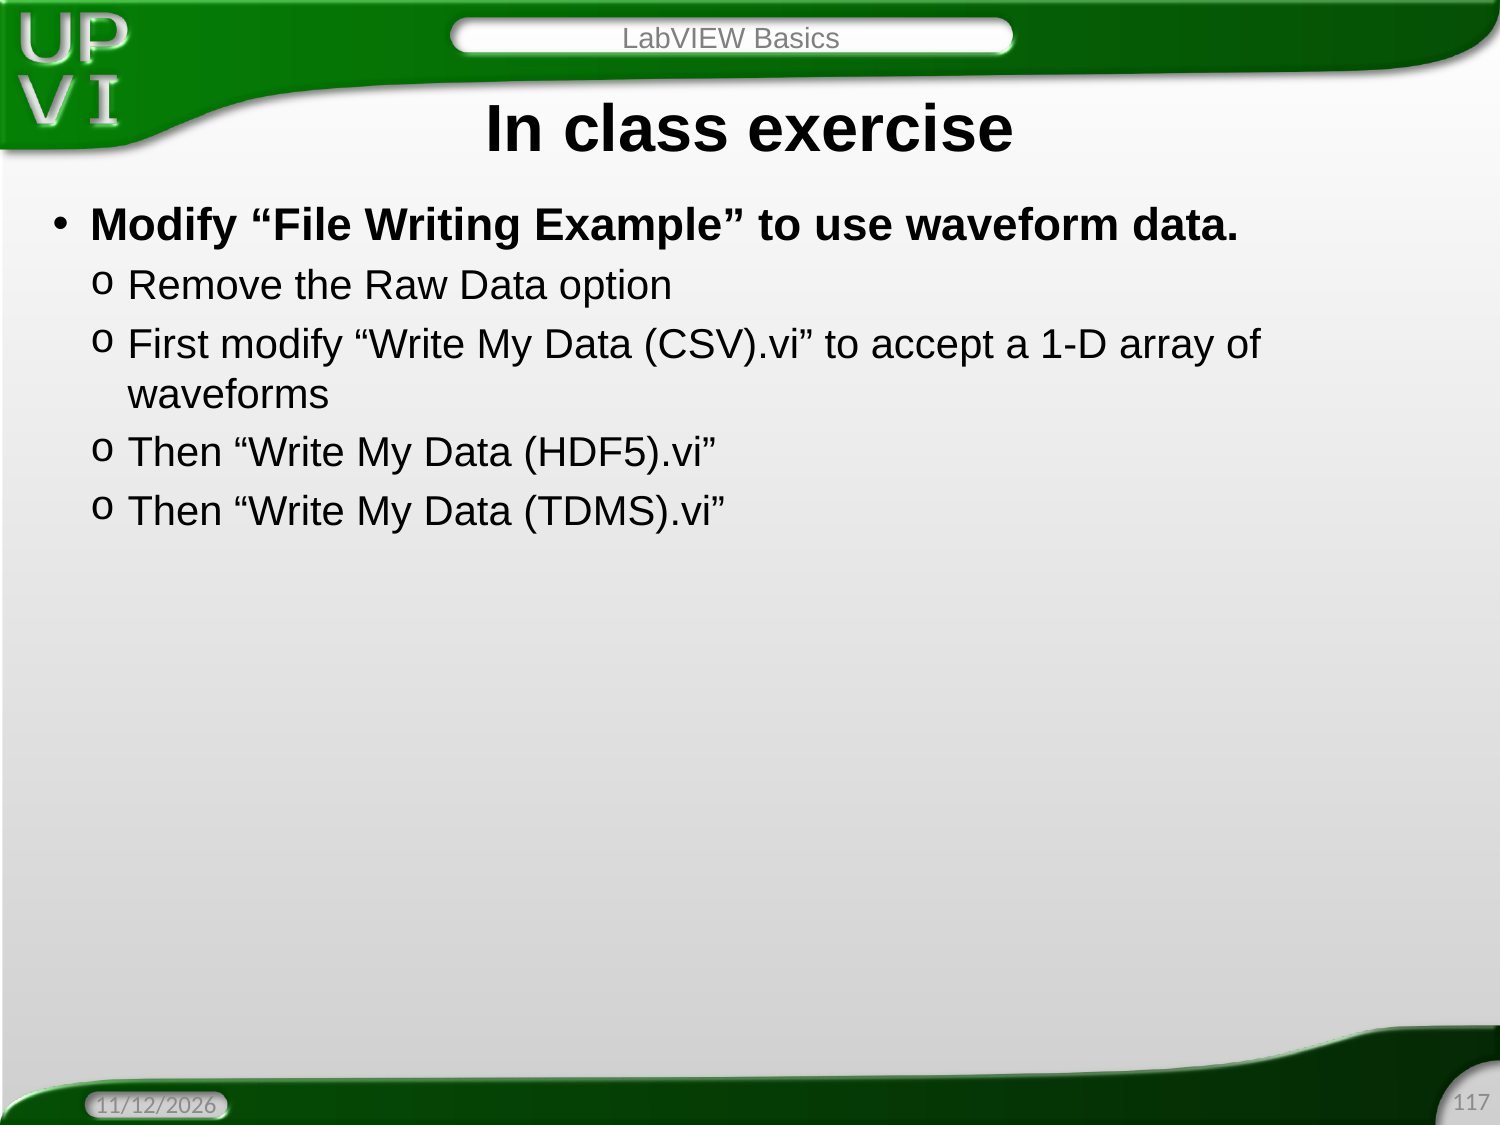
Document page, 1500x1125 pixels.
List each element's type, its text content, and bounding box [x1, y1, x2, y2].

list Modify “File Writing Example” to use waveform data. Remove the Raw Data option First modify “Write My Data (CSV).vi” to accept a 1-D array of waveforms Then “Write My Data (HDF5).vi” Then “Write My Data (TDMS).vi” [37, 187, 1463, 1005]
slide_number 117 [1155, 1069, 1500, 1125]
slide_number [75, 1073, 238, 1125]
picture [0, 0, 1500, 1125]
footer LabVIEW Basics [450, 6, 1013, 67]
title In class exercise [75, 75, 1425, 175]
